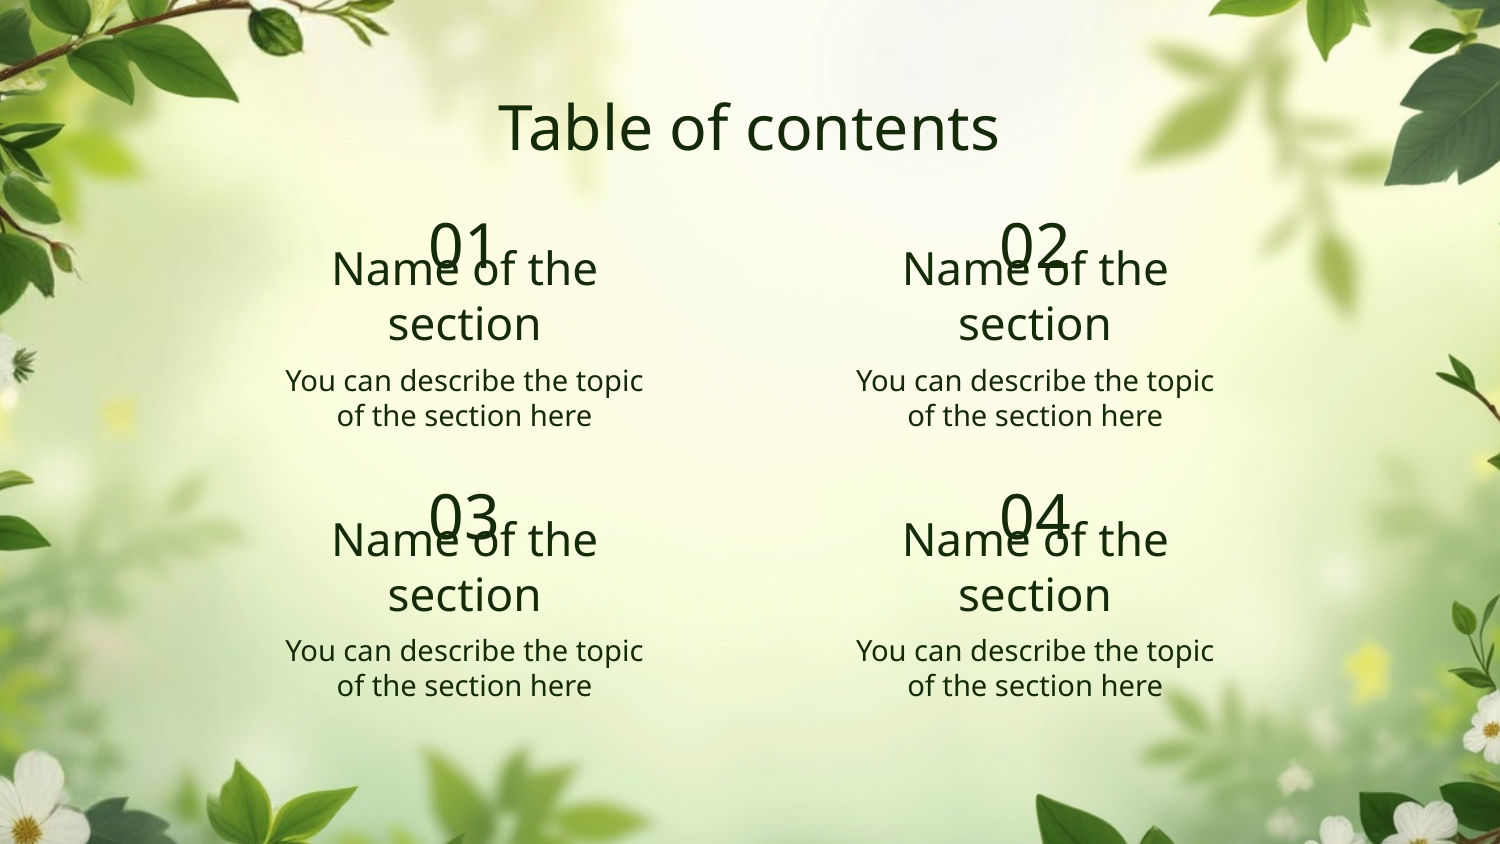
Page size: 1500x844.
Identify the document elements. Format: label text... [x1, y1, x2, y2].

picture [0, 0, 1500, 844]
title 03 [404, 446, 525, 567]
subtitle Name of the section [233, 304, 696, 365]
subtitle Name of the section [804, 575, 1267, 636]
subtitle Name of the section [233, 575, 696, 636]
title 04 [975, 446, 1096, 567]
subtitle You can describe the topic of the section here [262, 365, 667, 427]
subtitle You can describe the topic of the section here [832, 365, 1238, 427]
title Table of contents [118, 72, 1382, 167]
subtitle Name of the section [804, 304, 1267, 365]
subtitle You can describe the topic of the section here [832, 636, 1238, 698]
title 02 [975, 176, 1096, 297]
title 01 [404, 176, 525, 297]
subtitle You can describe the topic of the section here [262, 636, 667, 698]
